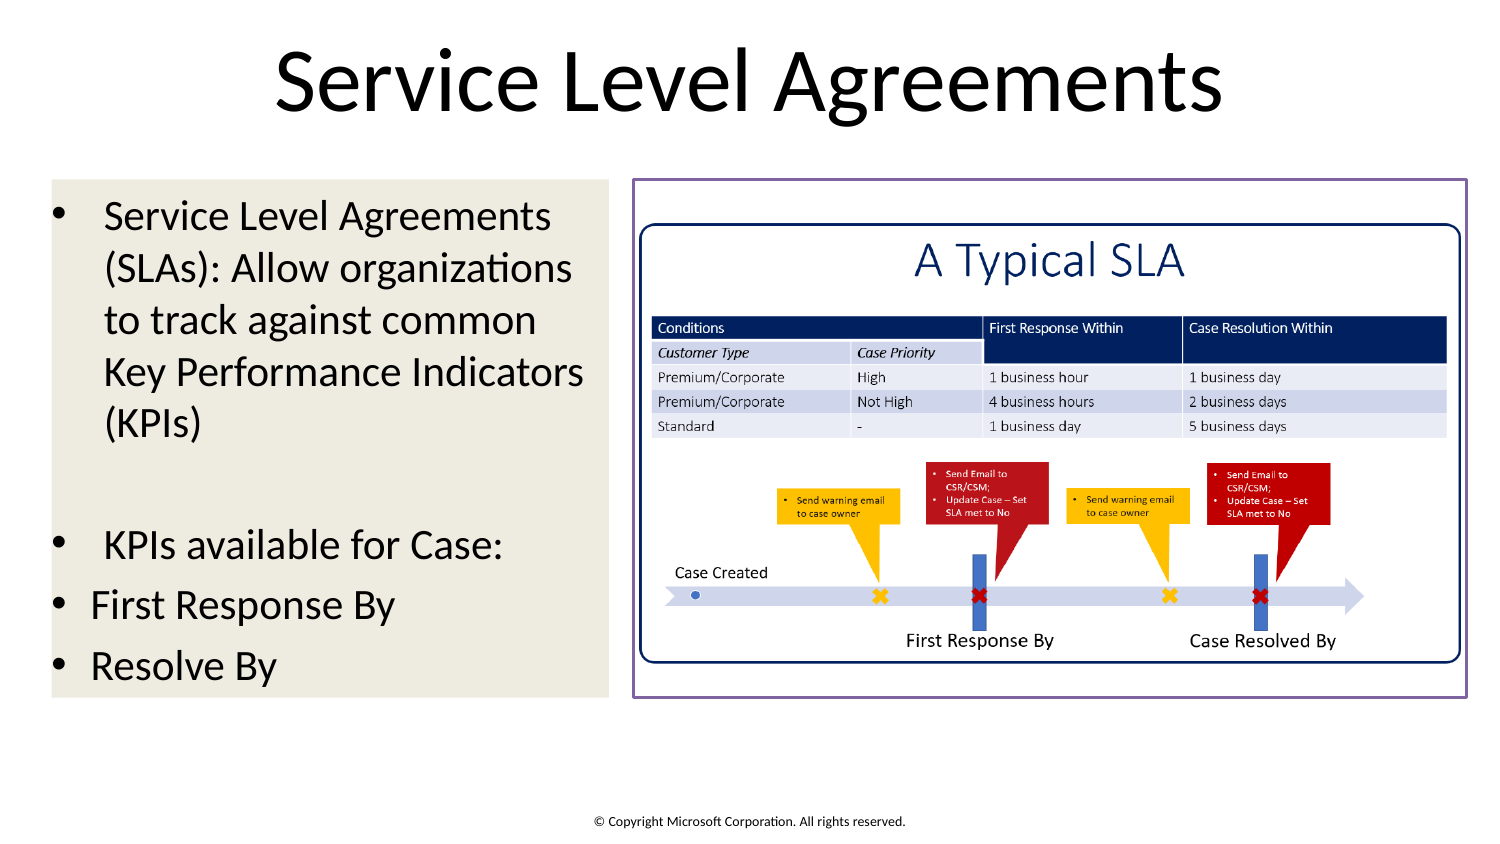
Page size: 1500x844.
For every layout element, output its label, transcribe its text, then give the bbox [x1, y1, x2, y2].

title Service Level Agreements [75, 4, 1425, 146]
picture [638, 212, 1462, 665]
text_box [631, 177, 1468, 700]
list Service Level Agreements (SLAs): Allow organizations to track against common Key Performance Indicators (KPIs) KPIs available for Case: First Response By Resolve By [51, 179, 609, 698]
